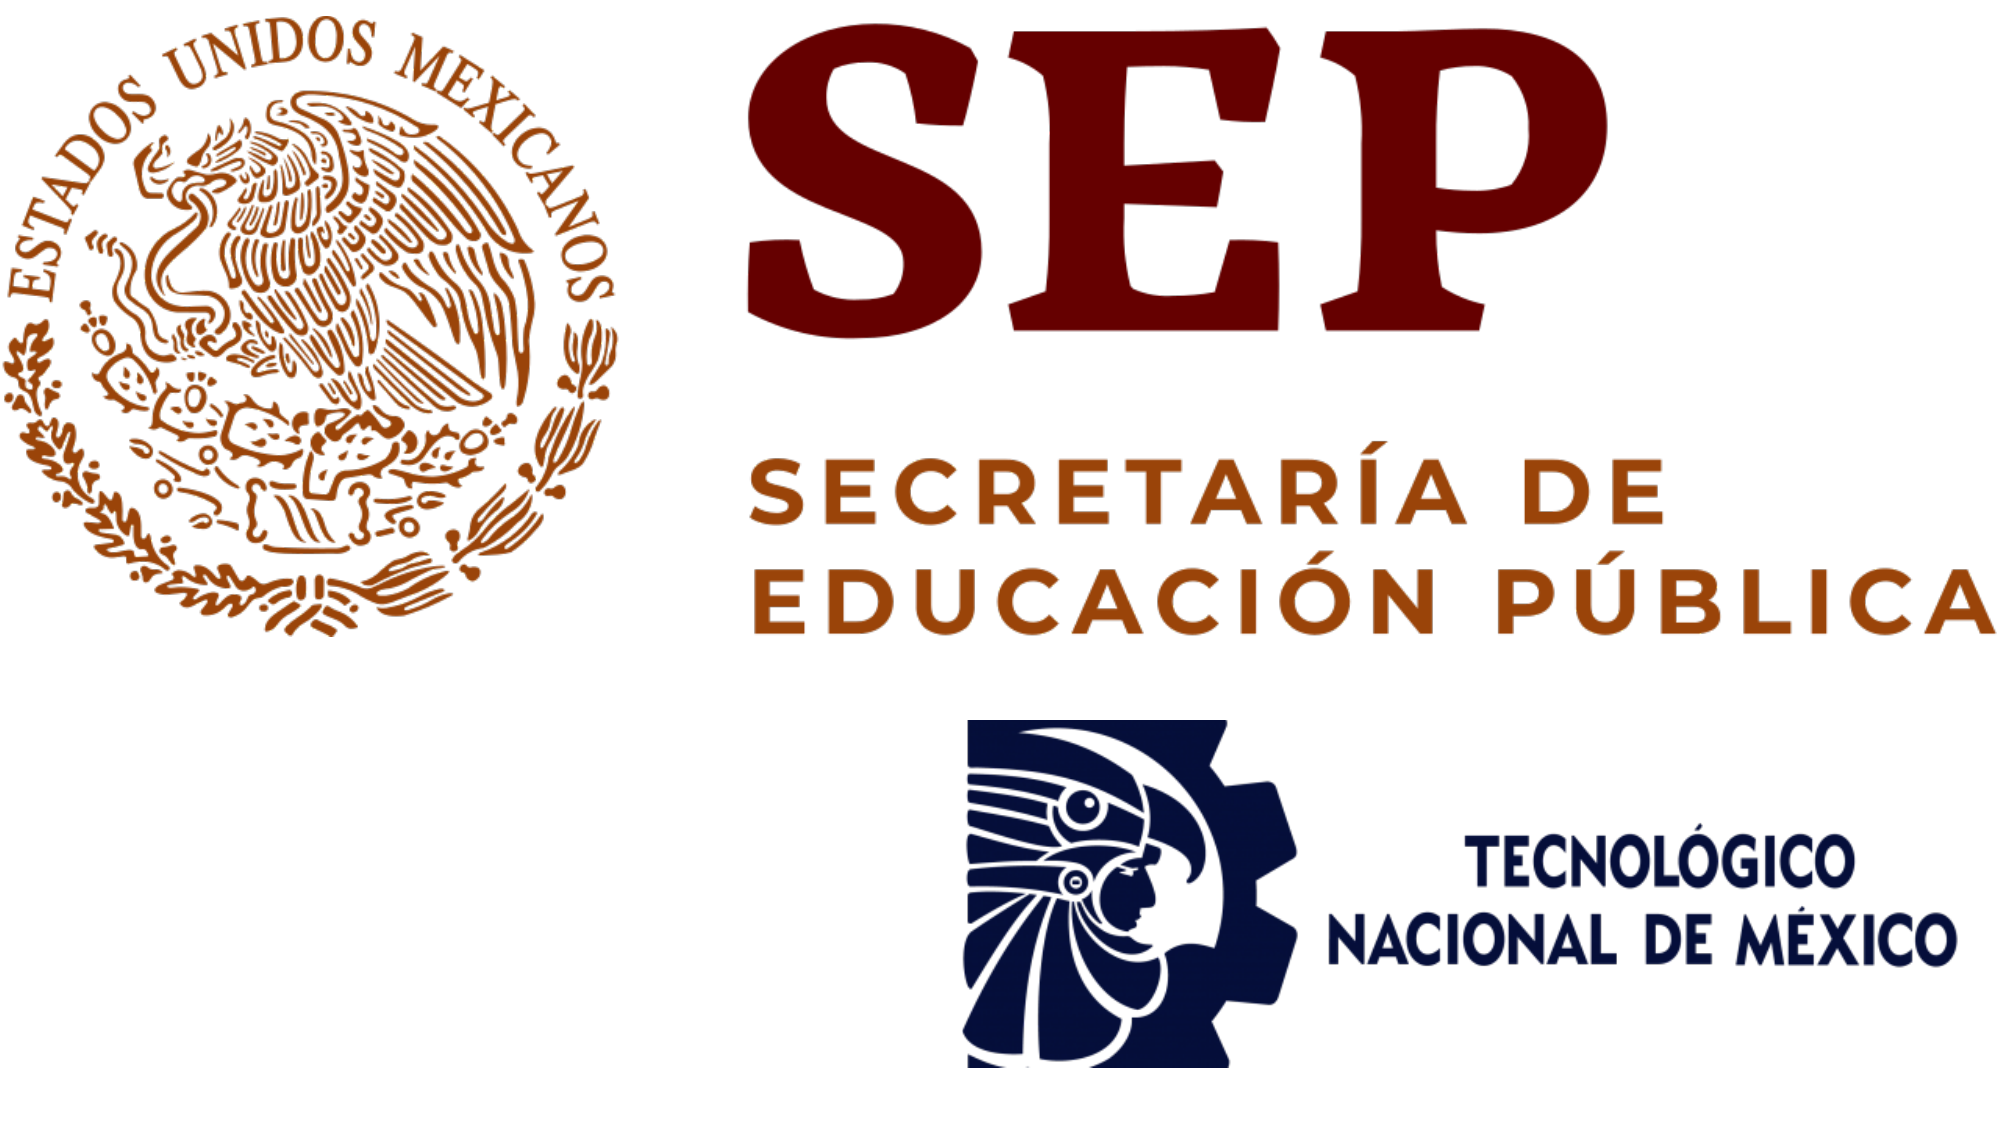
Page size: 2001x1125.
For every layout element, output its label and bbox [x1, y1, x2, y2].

picture [0, 16, 2000, 637]
picture [961, 720, 1959, 1068]
